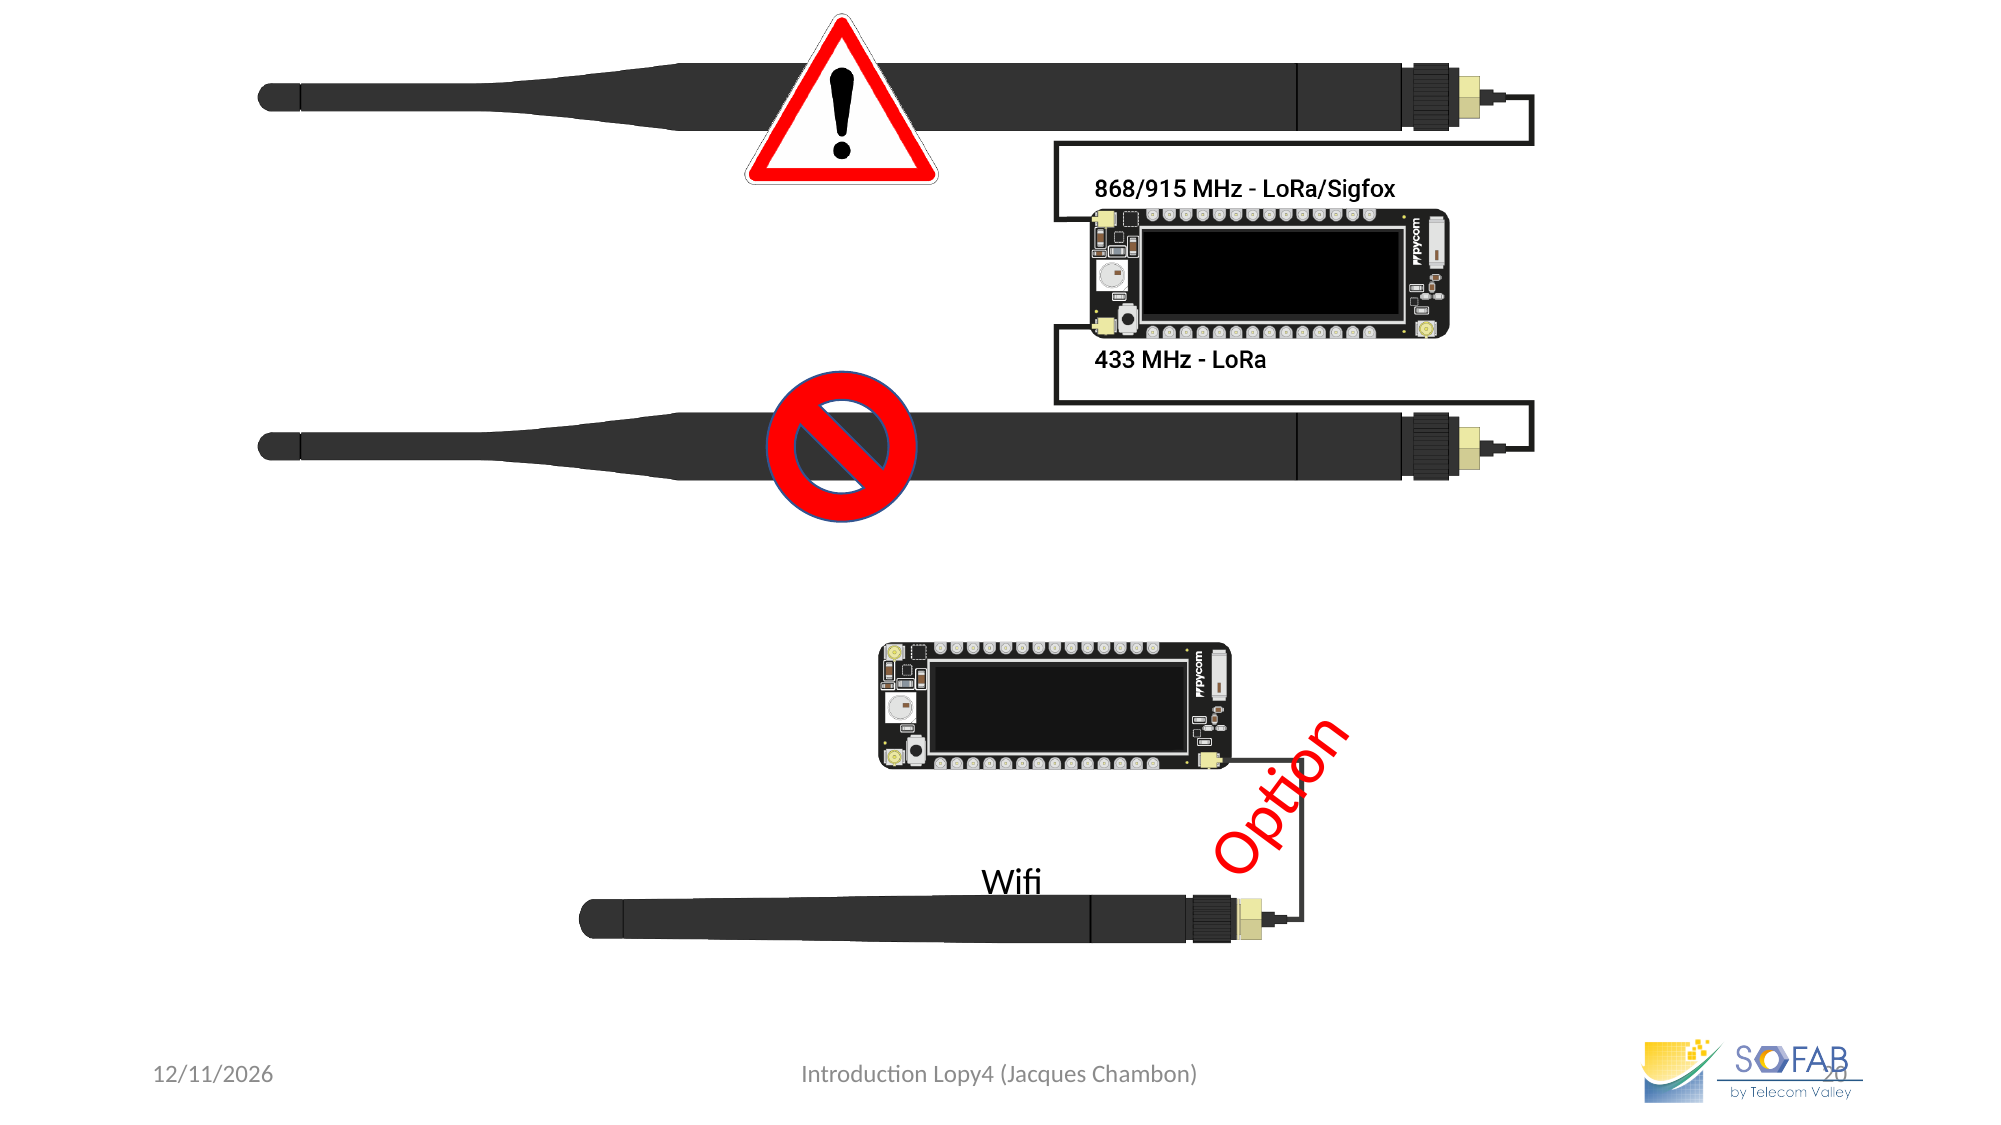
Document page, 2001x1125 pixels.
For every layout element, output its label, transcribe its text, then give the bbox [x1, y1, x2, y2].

picture [546, 603, 1331, 983]
text_box Option [1331, 698, 1379, 798]
slide_number 20 [1412, 1042, 1863, 1103]
picture [237, 13, 1551, 498]
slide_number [137, 1042, 588, 1103]
footer Introduction Lopy4 (Jacques Chambon) [662, 1042, 1338, 1103]
text_box [785, 498, 898, 523]
